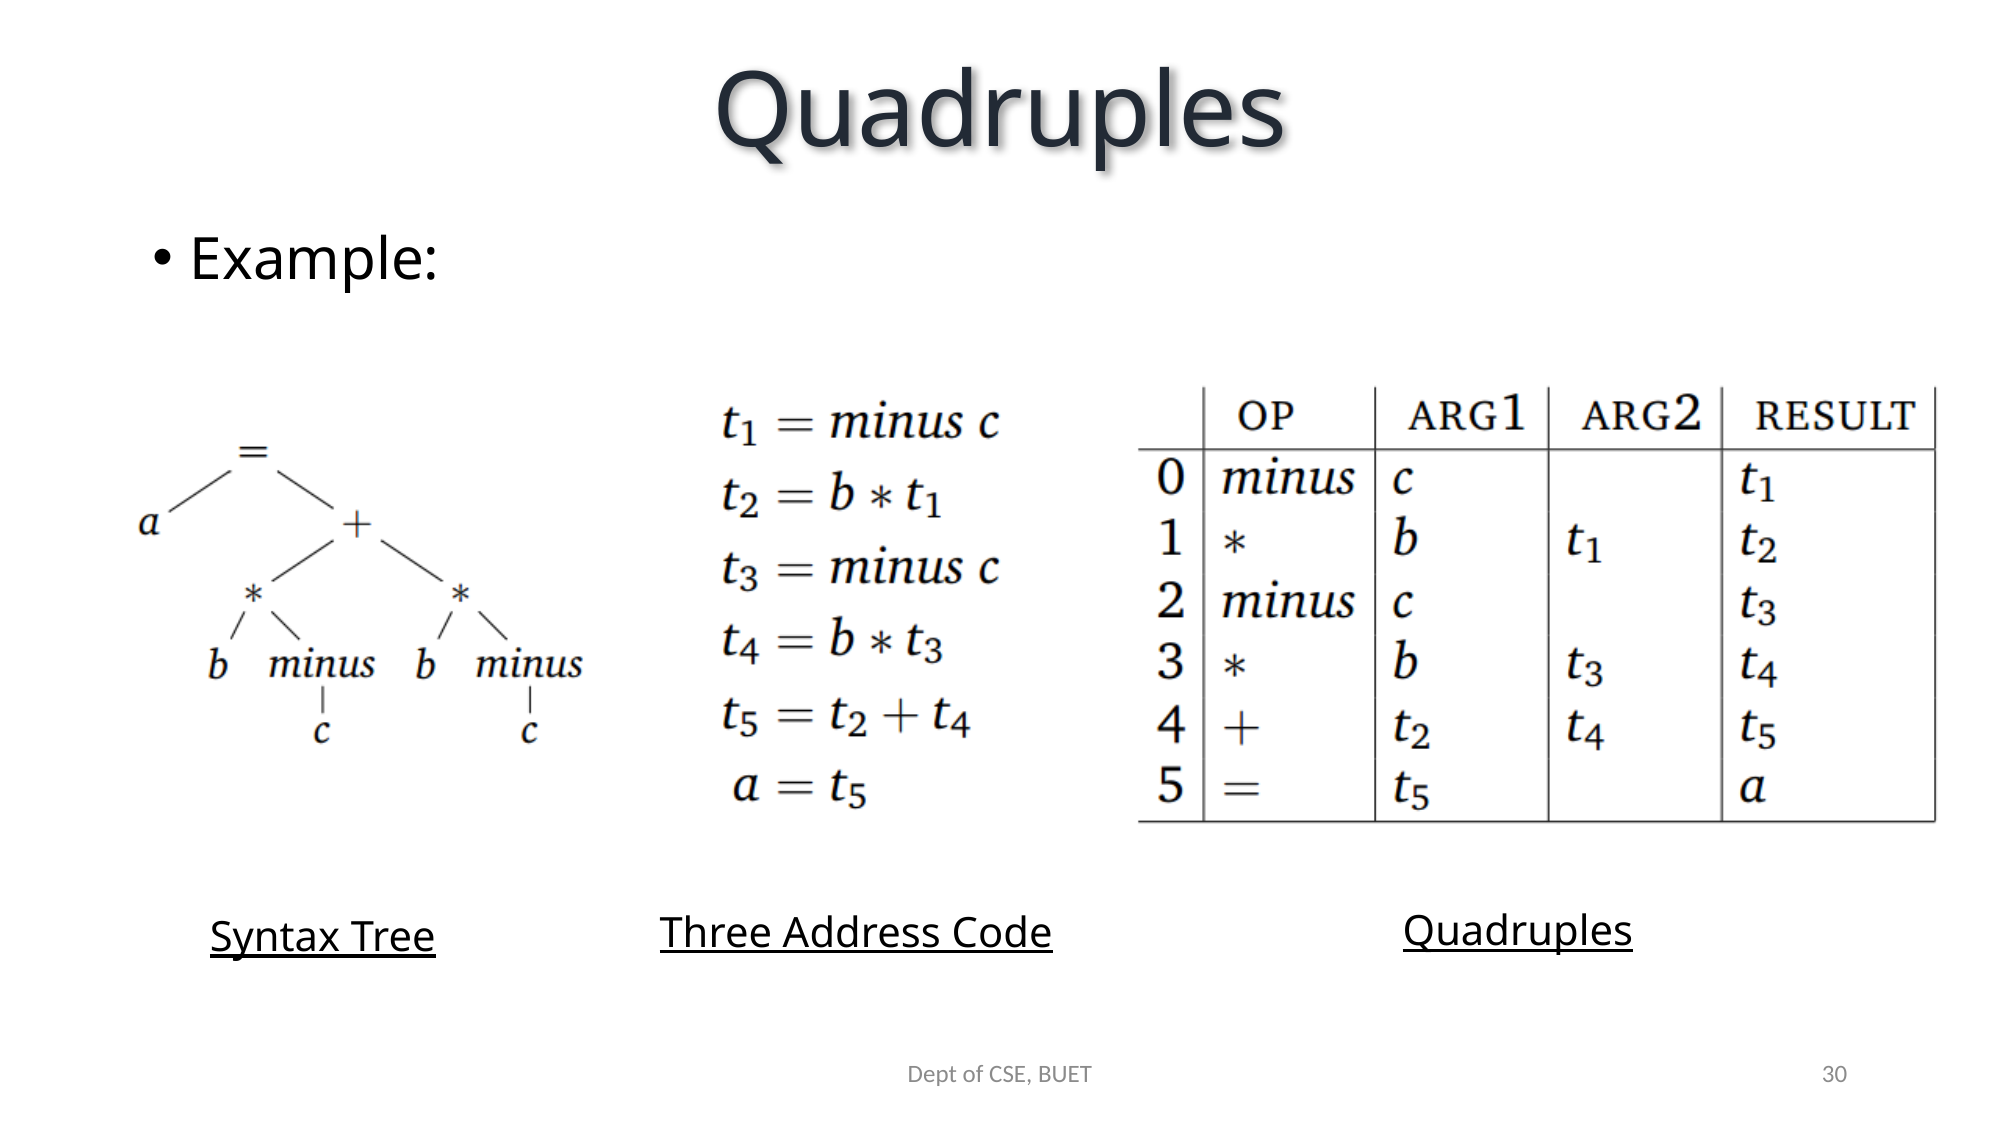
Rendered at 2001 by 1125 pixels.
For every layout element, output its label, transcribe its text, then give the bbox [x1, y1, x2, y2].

title Quadruples [137, 3, 1863, 222]
picture [686, 366, 1063, 858]
text_box Syntax Tree [195, 902, 451, 967]
text_box Three Address Code [644, 898, 1068, 963]
text_box Quadruples [1387, 896, 1648, 962]
footer Dept of CSE, BUET [662, 1042, 1338, 1103]
picture [1090, 361, 1994, 871]
slide_number 30 [1412, 1042, 1863, 1103]
picture [54, 411, 647, 790]
